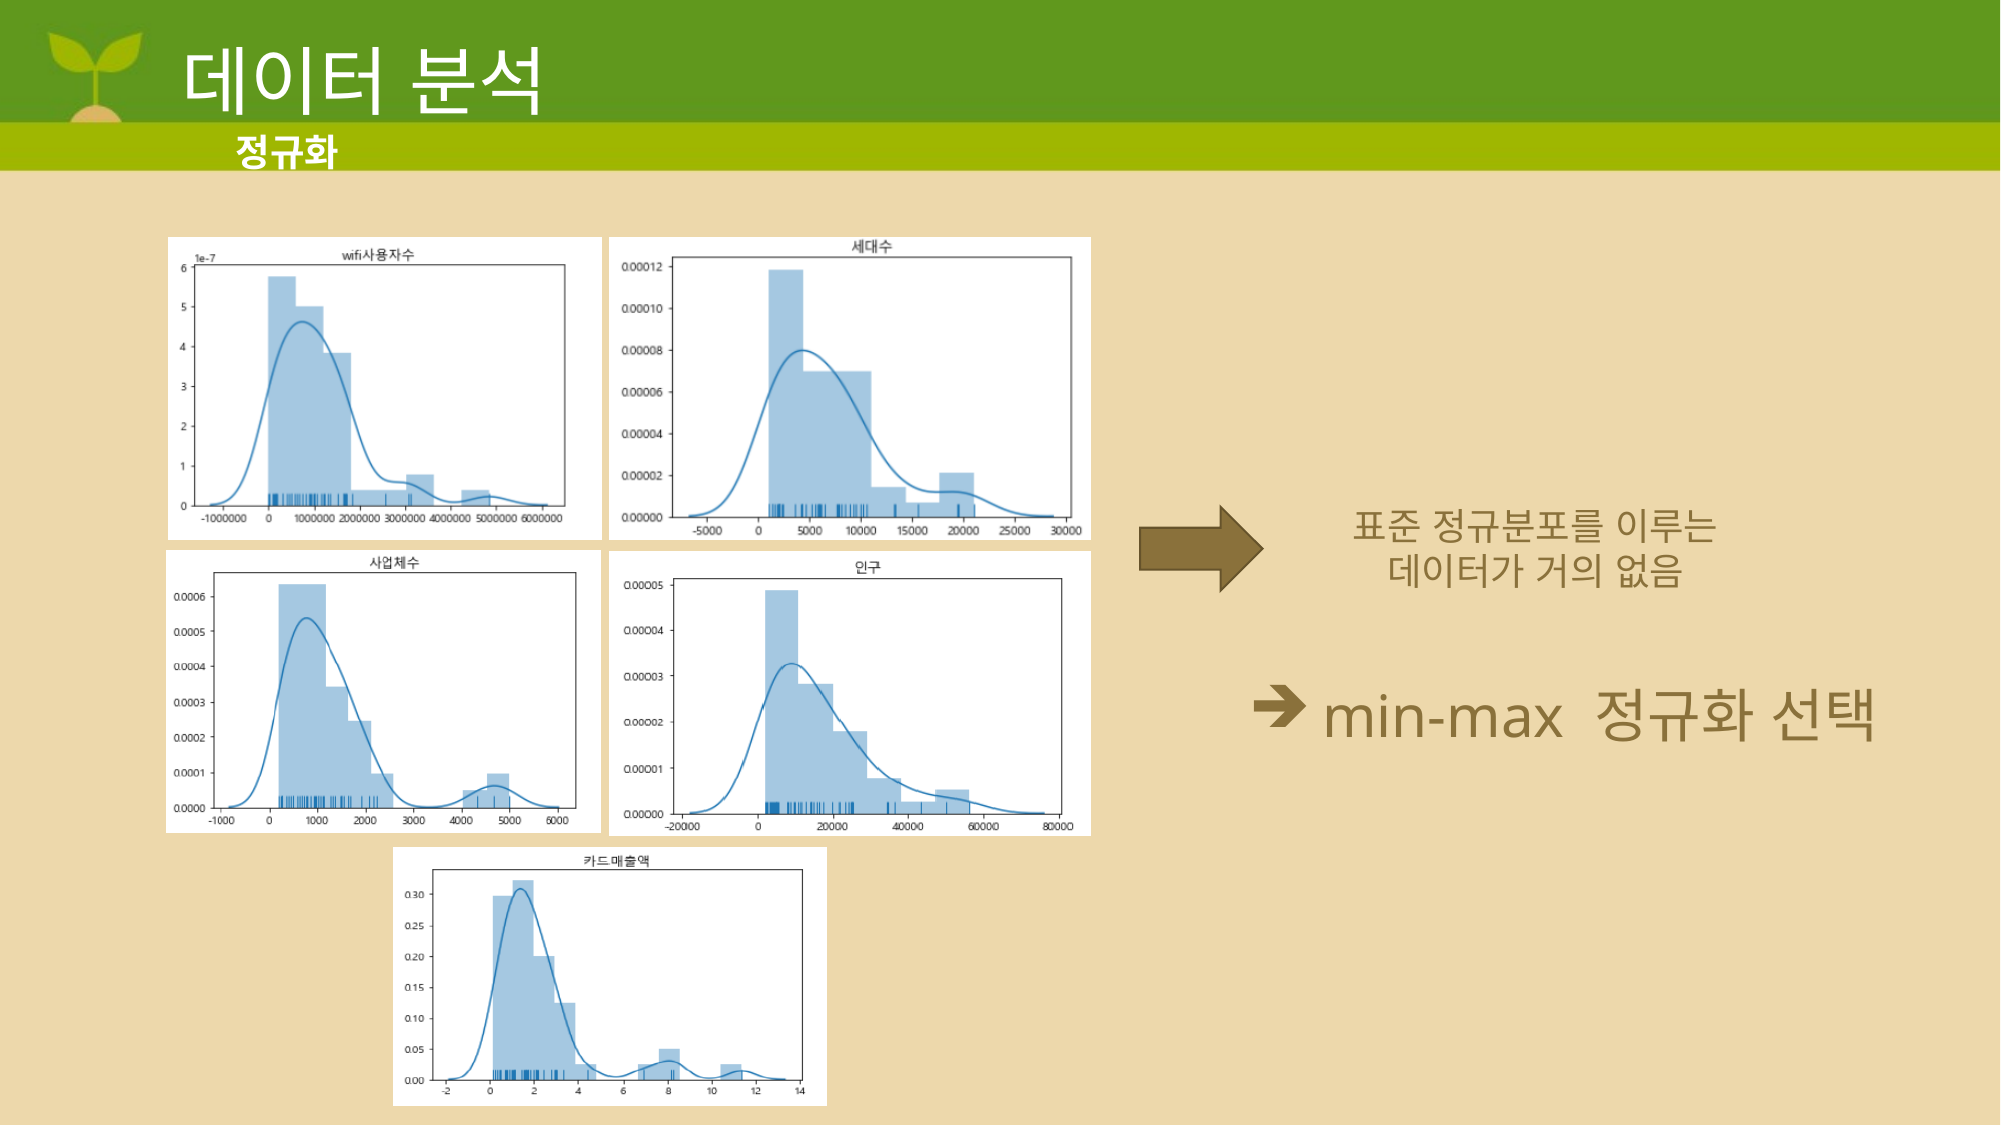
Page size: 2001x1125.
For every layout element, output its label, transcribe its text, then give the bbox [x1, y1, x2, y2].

list 정규화 [220, 126, 919, 187]
title 데이터 분석 [166, 38, 919, 133]
text_box [1139, 504, 1265, 594]
picture [0, 0, 2001, 1125]
text_box min-max 정규화 선택 [1234, 601, 1950, 757]
text_box 표준 정규분포를 이루는 데이터가 거의 없음 [1320, 495, 1752, 601]
